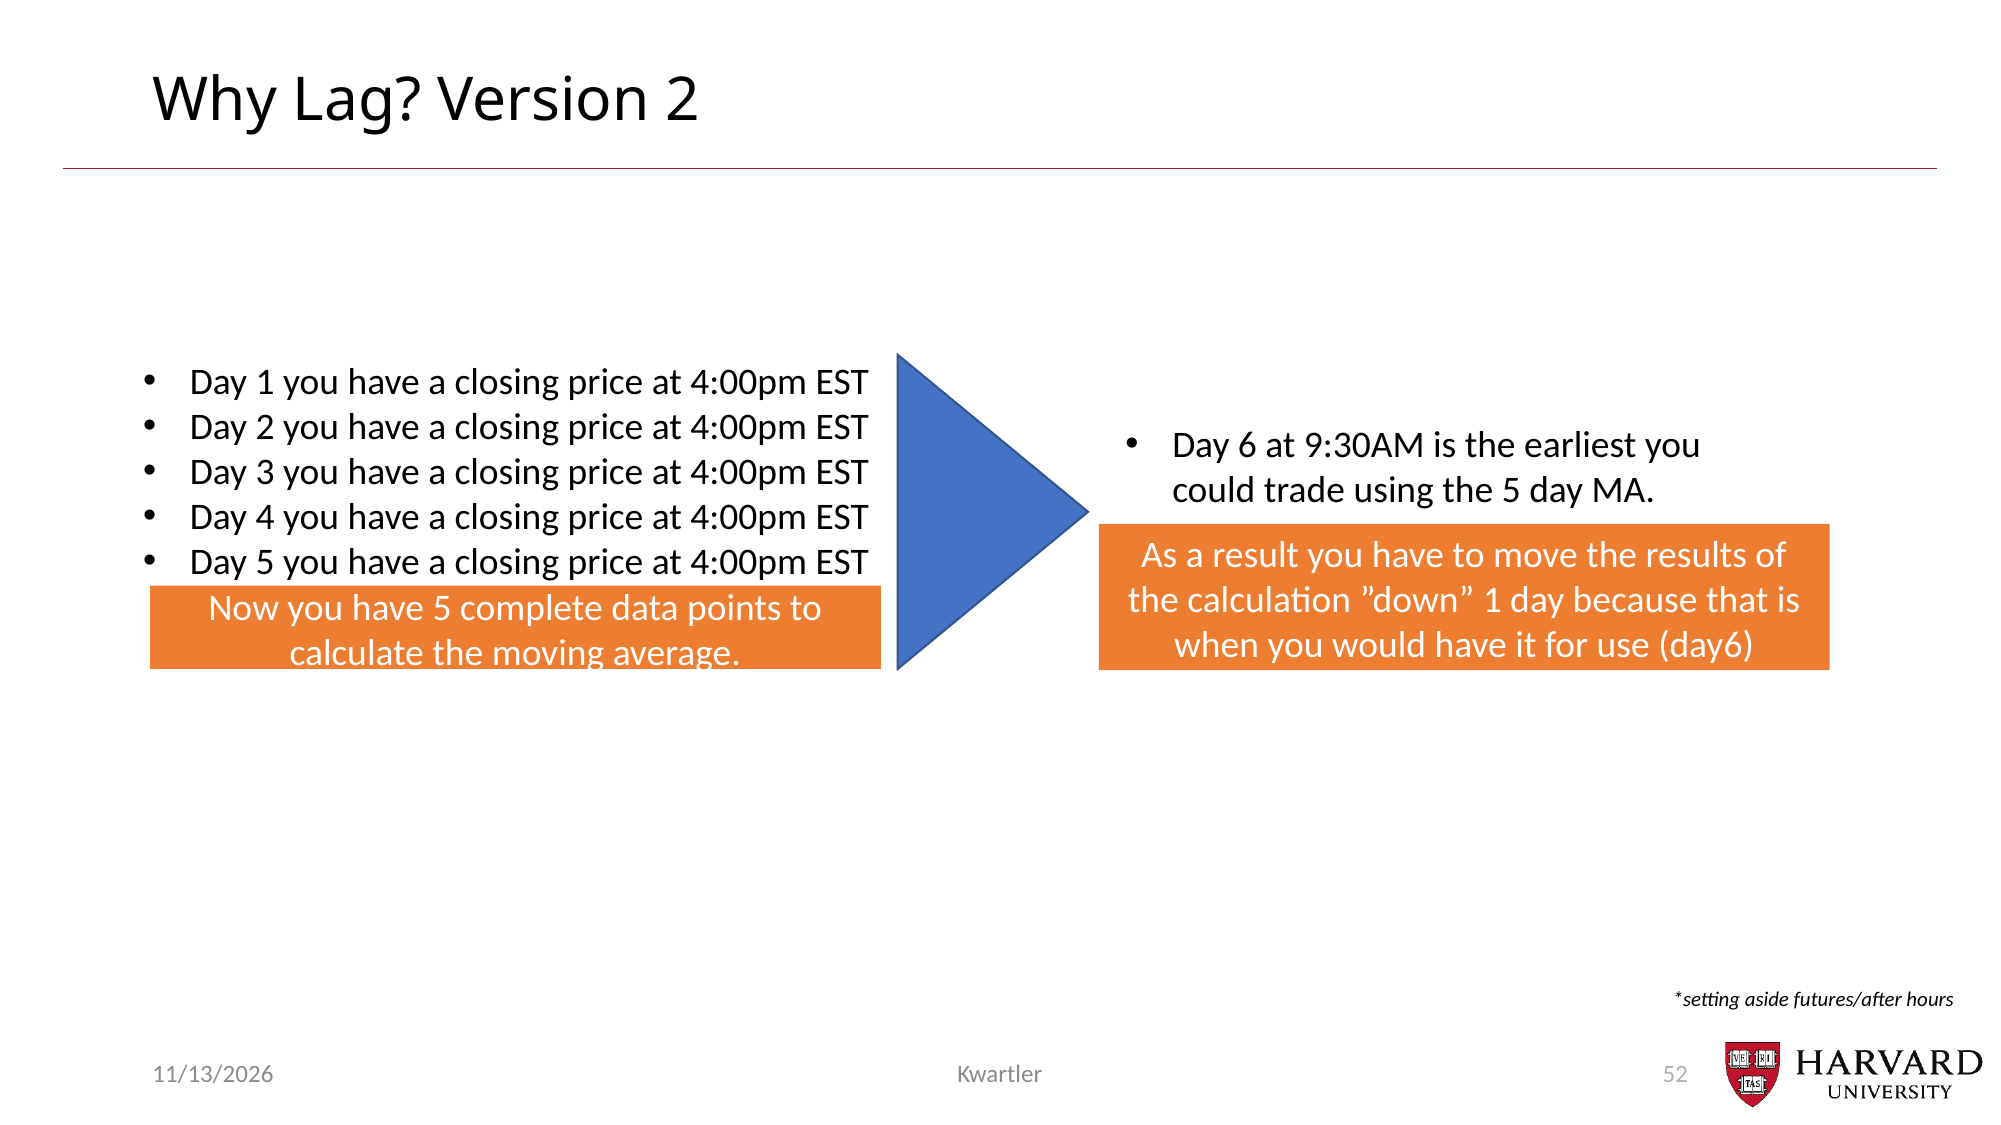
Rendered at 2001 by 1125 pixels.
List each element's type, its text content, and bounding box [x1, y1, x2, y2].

picture [1703, 1024, 2001, 1125]
text_box [896, 352, 1090, 672]
text_box Now you have 5 complete data points to calculate the moving average. [149, 585, 882, 670]
footer Kwartler [662, 1042, 1338, 1103]
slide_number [137, 1042, 588, 1103]
text_box Day 6 at 9:30AM is the earliest you could trade using the 5 day MA. [1110, 413, 1722, 518]
slide_number 52 [1375, 1042, 1704, 1103]
text_box As a result you have to move the results of the calculation ”down” 1 day because that is when you would have it for use (day6) [1098, 523, 1831, 671]
text_box *setting aside futures/after hours [1658, 978, 1969, 1019]
text_box Day 1 you have a closing price at 4:00pm EST Day 2 you have a closing price at 4:00pm EST Day 3 you have a closing price at 4:00pm EST Day 4 you have a closing price at 4:00pm EST Day 5 you have a closing price at 4:00pm EST [128, 349, 885, 590]
title Why Lag? Version 2 [137, 59, 1863, 142]
